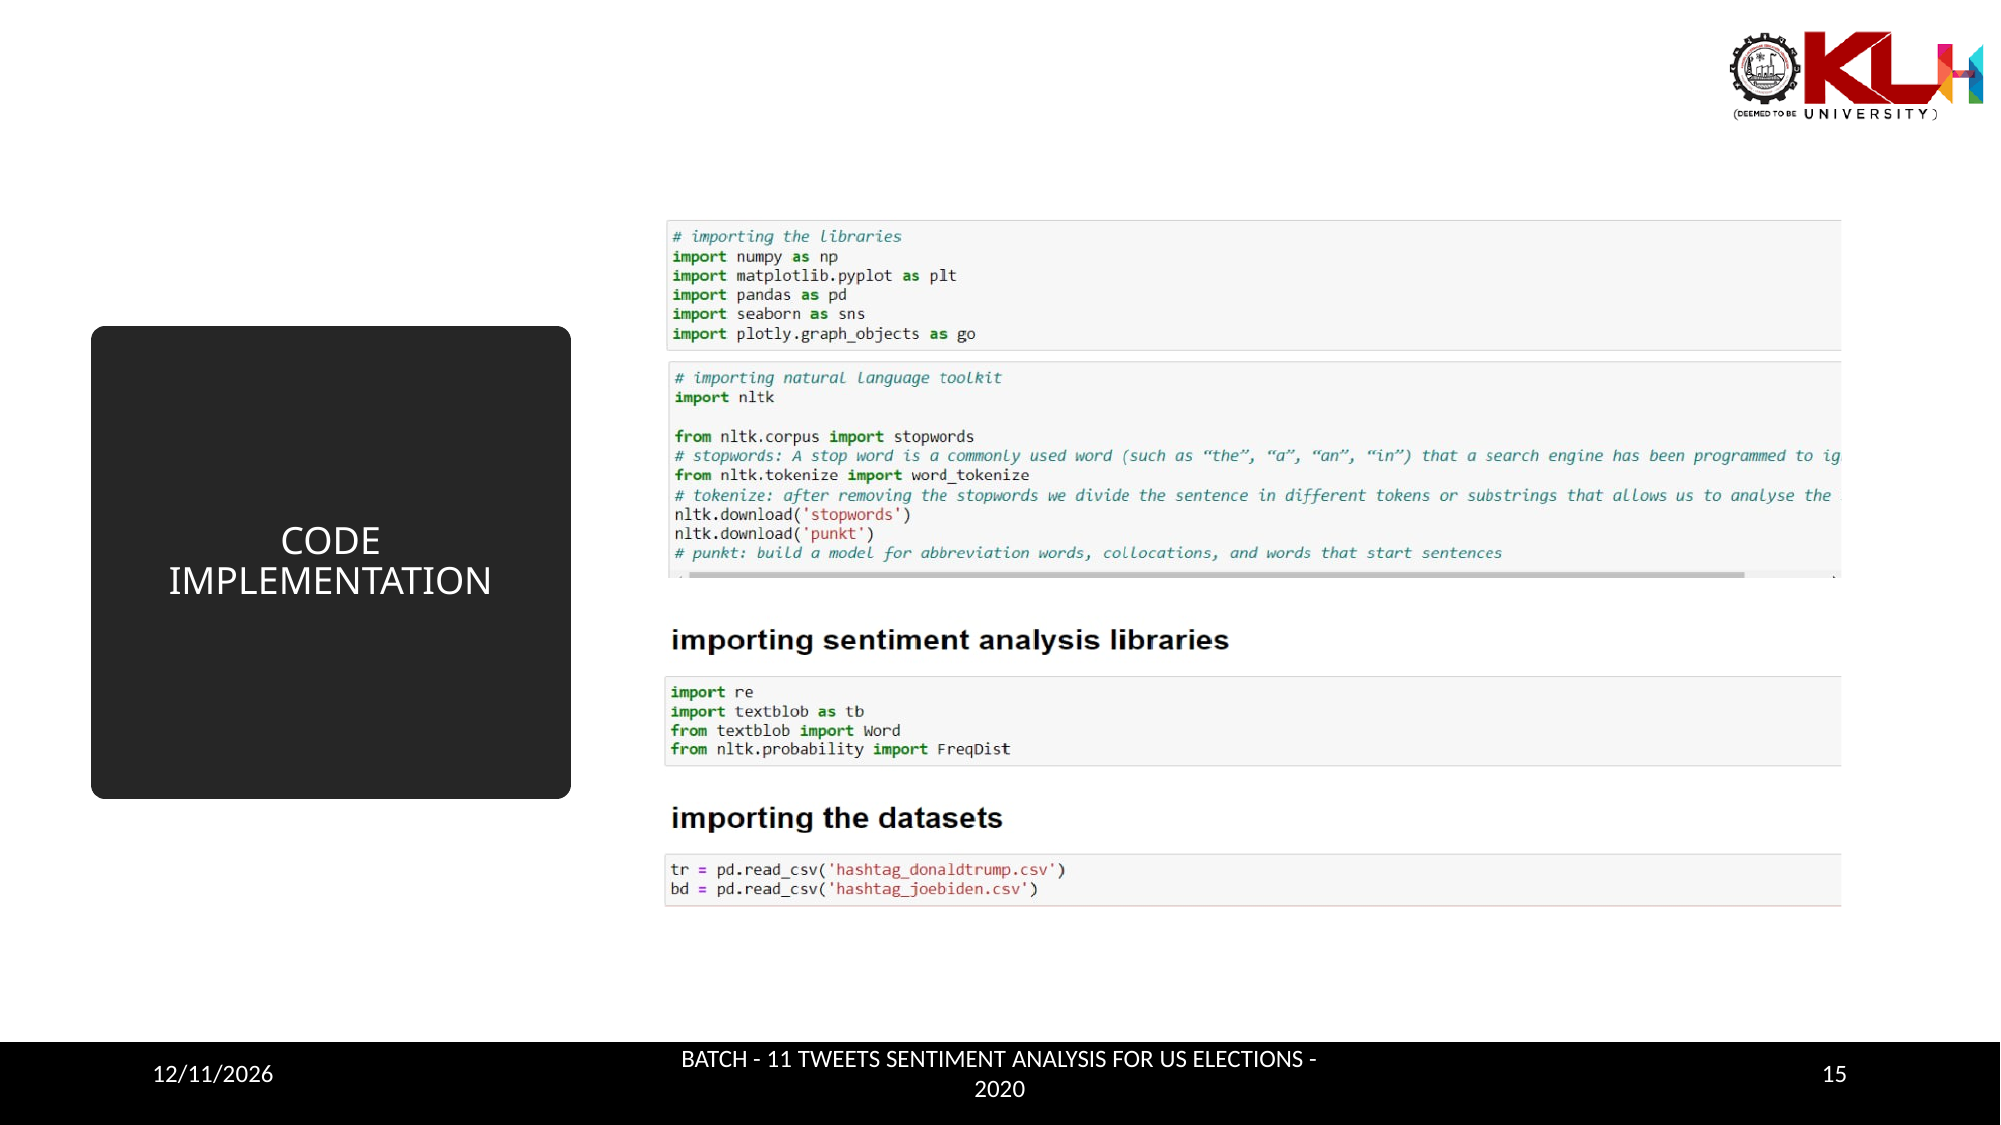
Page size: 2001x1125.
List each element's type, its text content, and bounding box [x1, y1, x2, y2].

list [662, 217, 1842, 354]
text_box 25-10-2022 [137, 1042, 588, 1103]
text_box [0, 1042, 2000, 1125]
picture [1724, 10, 1992, 138]
title CODE IMPLEMENTATION [105, 340, 557, 785]
picture [662, 361, 1842, 578]
picture [662, 585, 1842, 907]
text_box 15 [1412, 1042, 1863, 1103]
text_box BATCH - 11 TWEETS SENTIMENT ANALYSIS FOR US ELECTIONS - 2020 [662, 1042, 1338, 1103]
